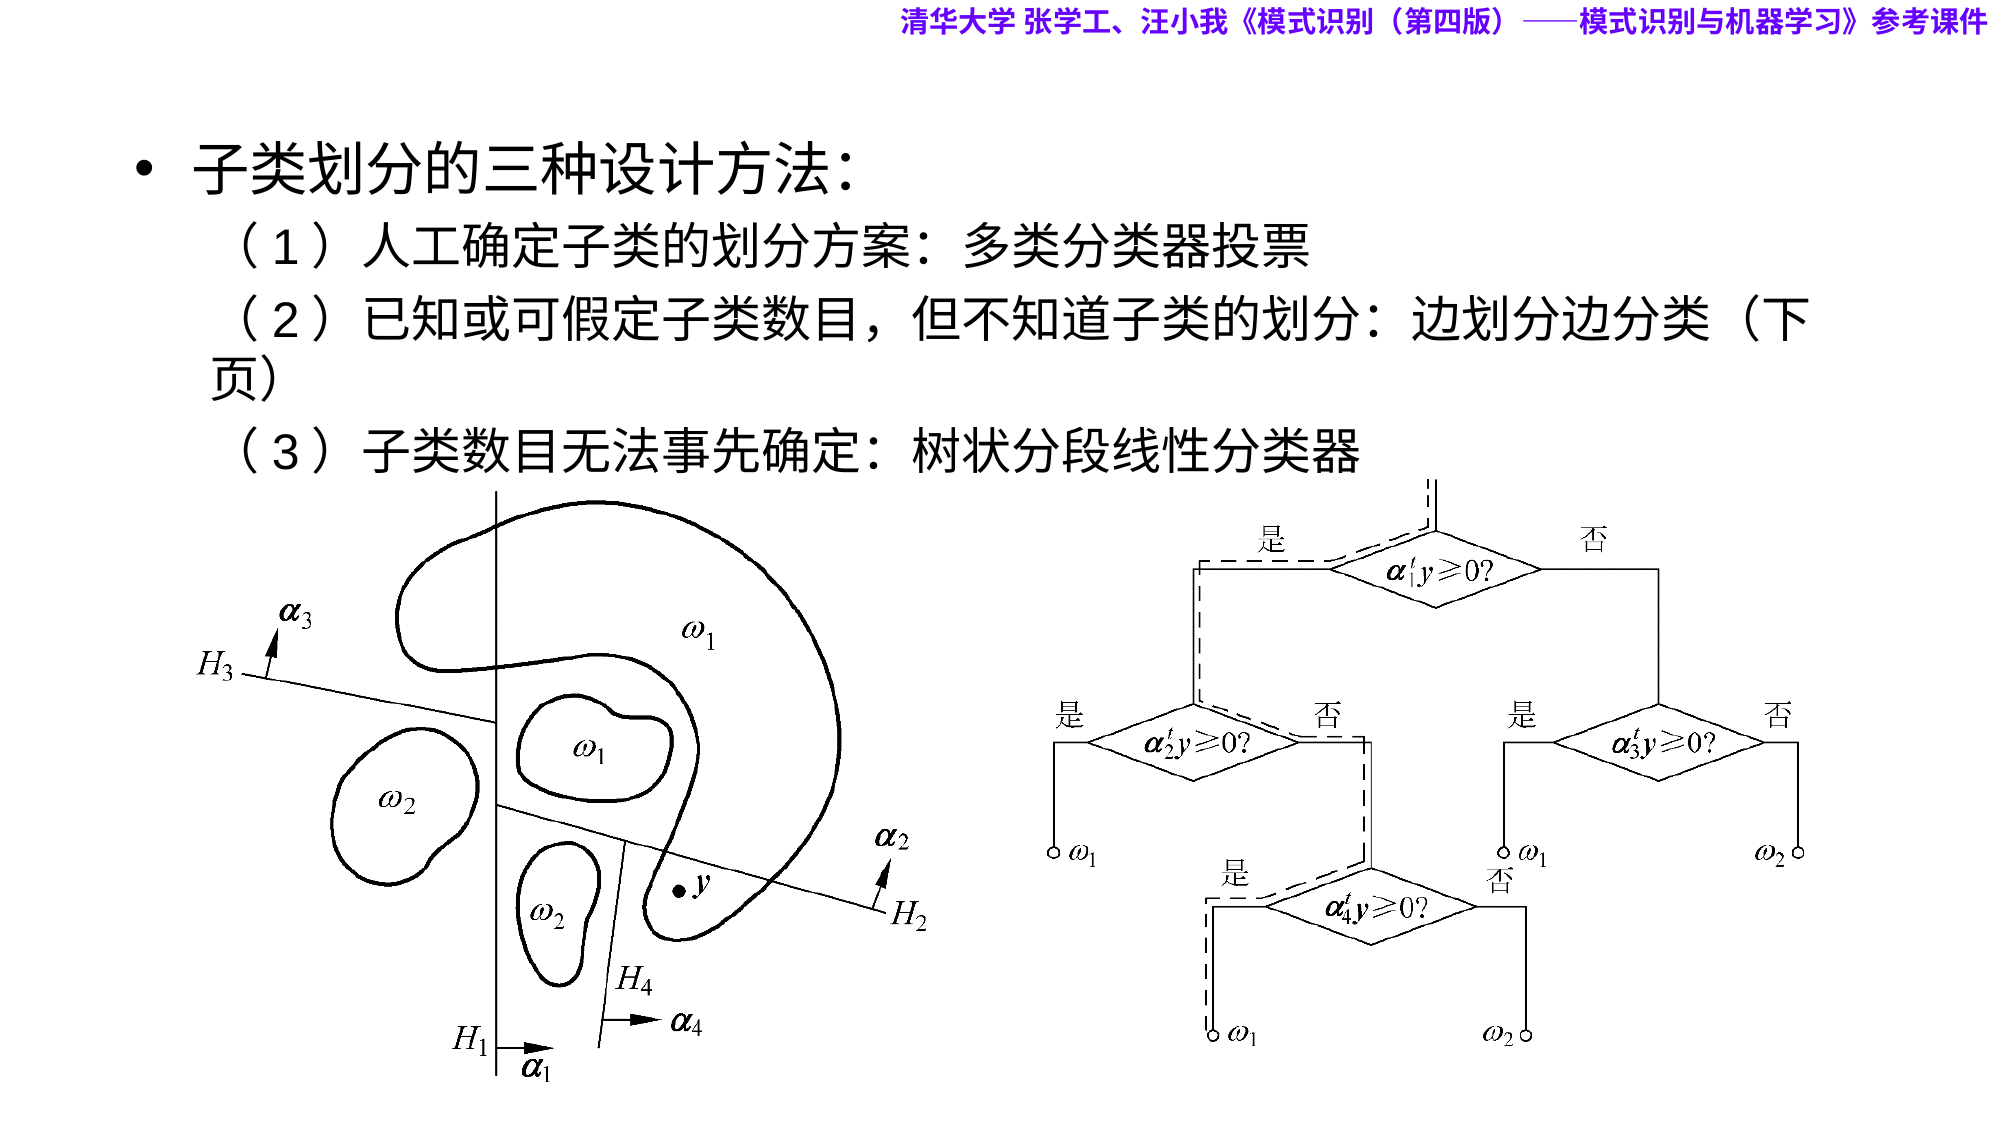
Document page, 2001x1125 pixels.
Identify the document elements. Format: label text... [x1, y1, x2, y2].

picture [1046, 479, 1804, 1046]
text_box 子类划分的三种设计方法： （1）人工确定子类的划分方案：多类分类器投票 （2）已知或可假定子类数目，但不知道子类的划分：边划分边分类（下页） （3）子类数目无法事先确定：树状分段线性分类器 [120, 124, 1910, 487]
text_box 清华大学 张学工、汪小我《模式识别（第四版）——模式识别与机器学习》参考课件 [546, 3, 2000, 46]
picture [196, 491, 926, 1082]
